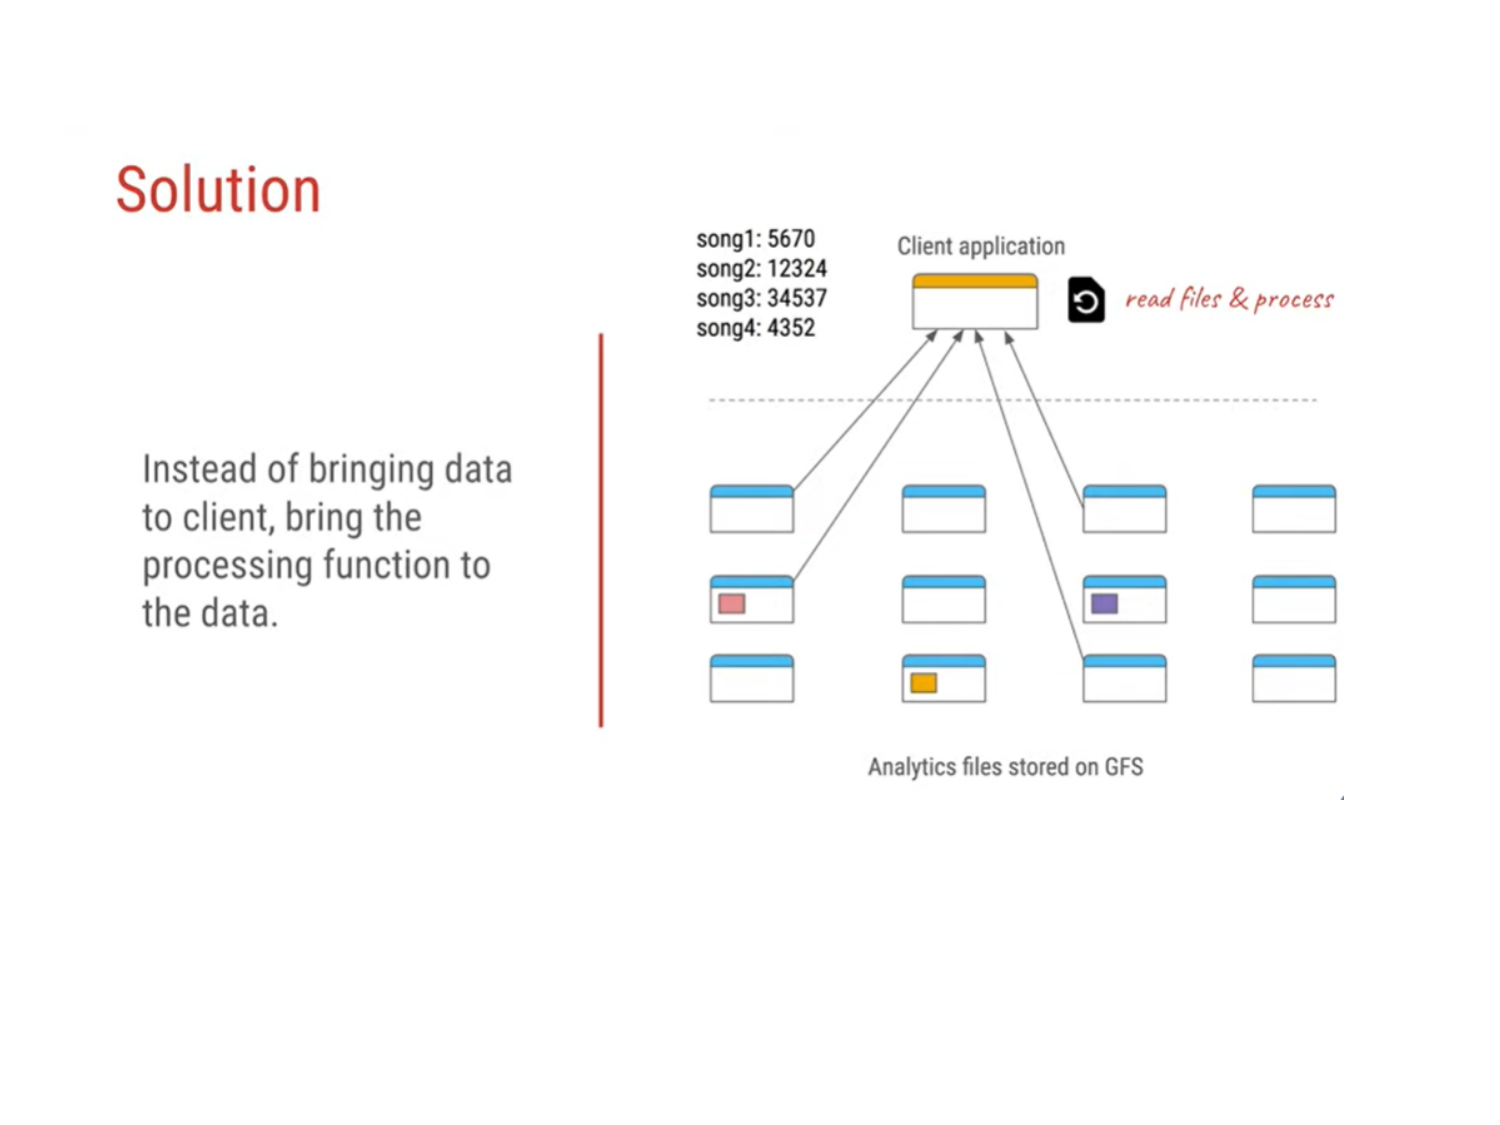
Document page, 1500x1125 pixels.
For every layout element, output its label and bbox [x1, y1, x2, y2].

list [62, 124, 1344, 801]
